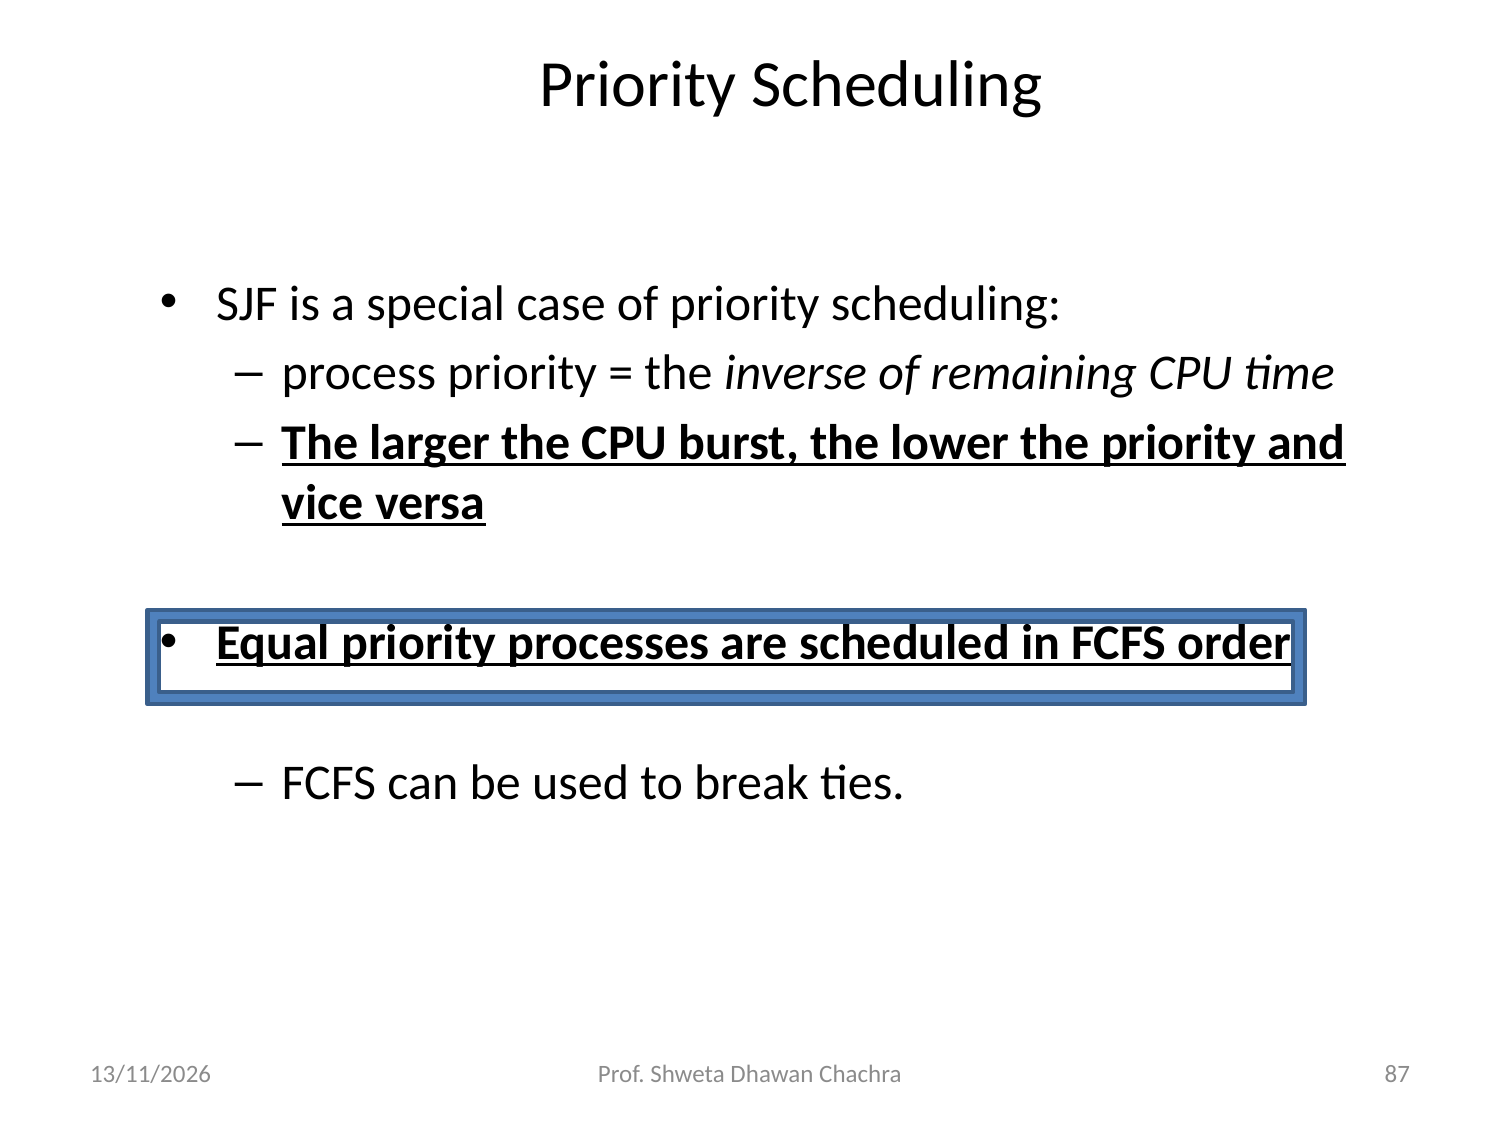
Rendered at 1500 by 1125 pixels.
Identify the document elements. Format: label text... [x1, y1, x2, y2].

title Priority Scheduling [158, 33, 1425, 128]
text_box [145, 608, 1307, 706]
slide_number 87 [1074, 1042, 1425, 1103]
list SJF is a special case of priority scheduling: process priority = the inverse of remaining CPU time The larger the CPU burst, the lower the priority and vice versa Equal priority processes are scheduled in FCFS order FCFS can be used to break ties. [144, 202, 1363, 946]
footer Prof. Shweta Dhawan Chachra [512, 1042, 988, 1103]
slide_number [75, 1042, 425, 1103]
